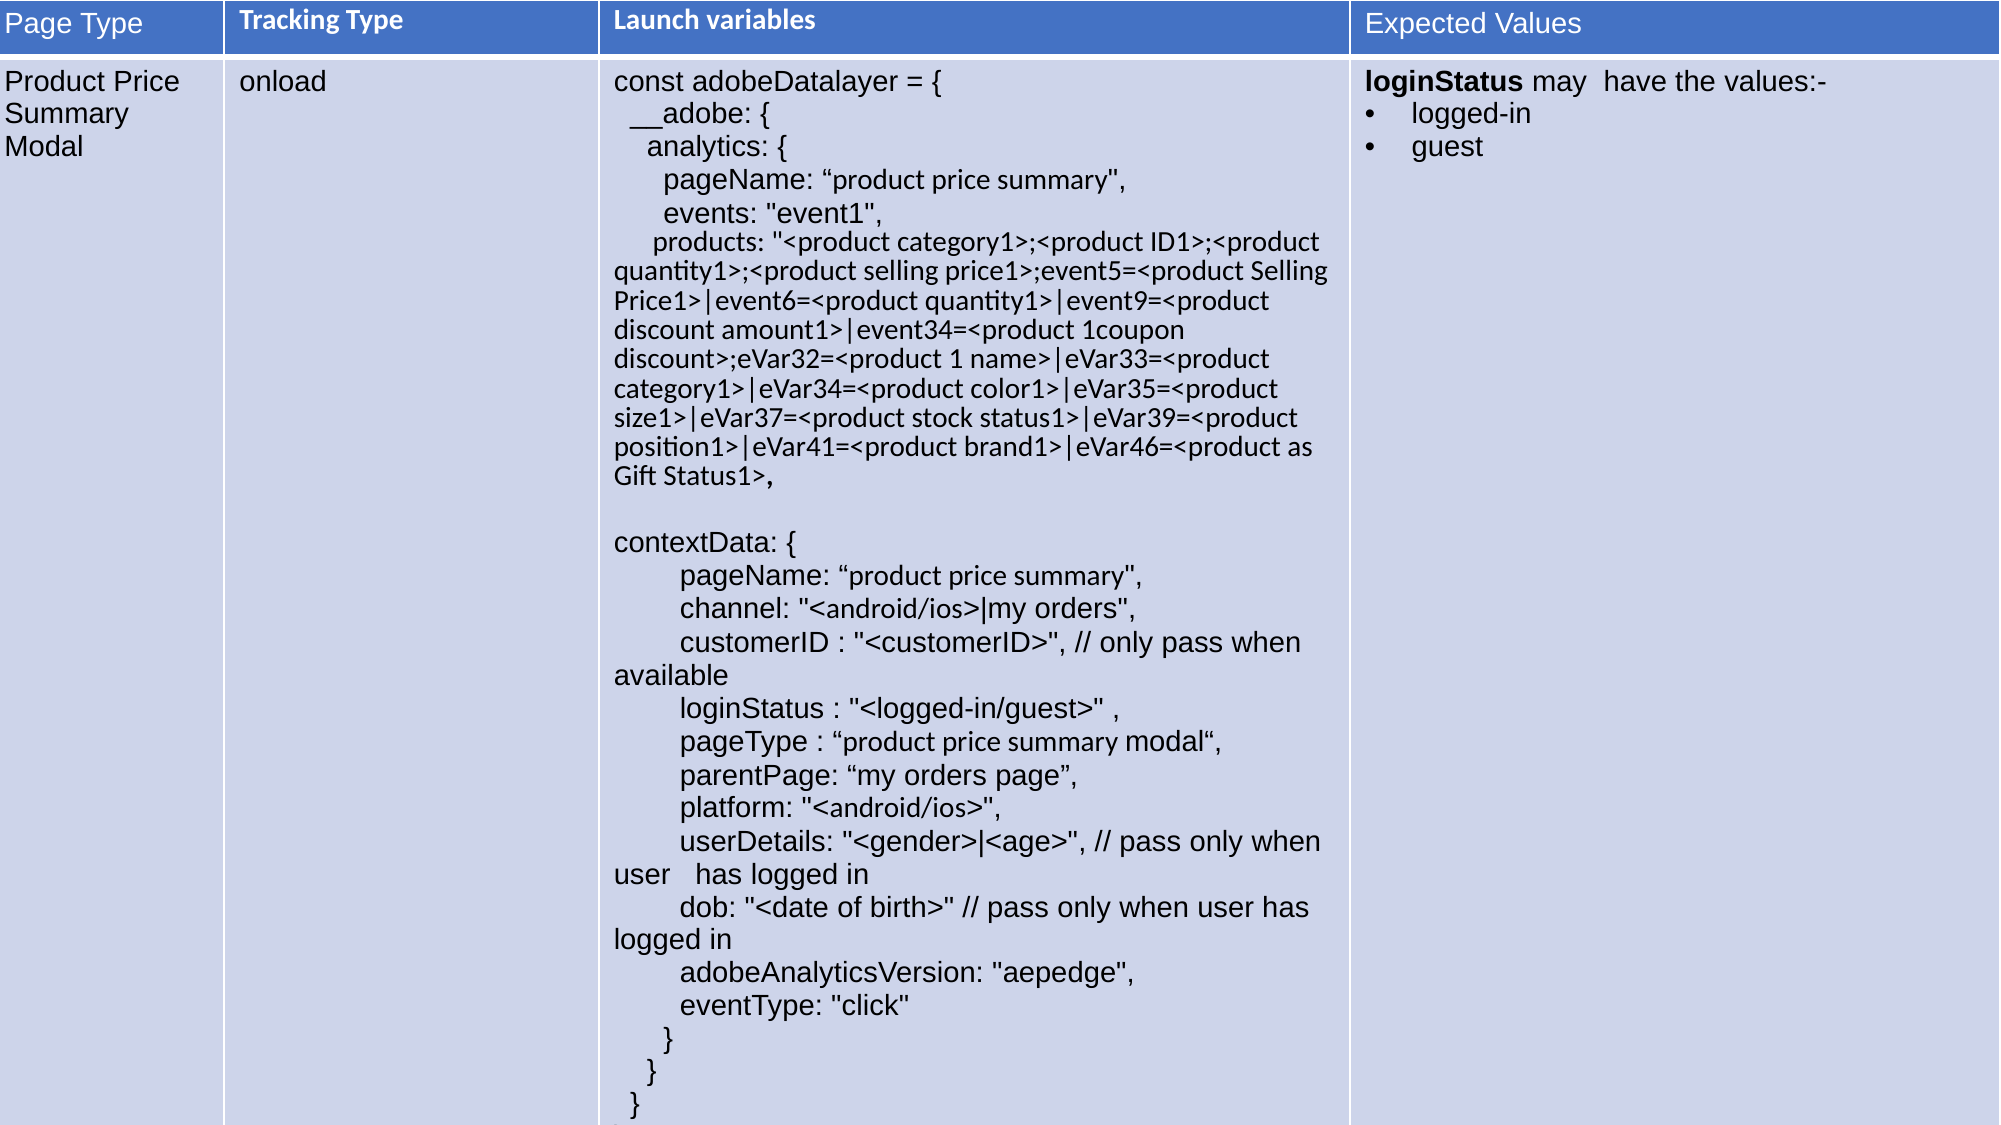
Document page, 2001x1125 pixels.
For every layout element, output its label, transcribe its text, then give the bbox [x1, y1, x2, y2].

table_cell onload [225, 60, 598, 1125]
table_cell Product Price Summary Modal [0, 60, 223, 1125]
table_header Page Type [0, 1, 223, 54]
table_header Tracking Type [225, 1, 598, 54]
table_header Expected Values [1351, 1, 1999, 54]
table_header Launch variables [600, 1, 1349, 54]
table_cell const adobeDatalayer = { __adobe: { analytics: { pageName: “product price summary", events: "event1", products: "<product category1>;<product ID1>;<product quantity1>;<product selling price1>;event5=<product Selling Price1>|event6=<product quantity1>|event9=<product discount amount1>|event34=<product 1coupon discount>;eVar32=<product 1 name>|eVar33=<product category1>|eVar34=<product color1>|eVar35=<product size1>|eVar37=<product stock status1>|eVar39=<product position1>|eVar41=<product brand1>|eVar46=<product as Gift Status1>, contextData: { pageName: “product price summary", channel: "<android/ios>|my orders", customerID : "<customerID>", // only pass when available loginStatus : "<logged-in/guest>" , pageType : “product price summary modal“, parentPage: “my orders page”, platform: "<android/ios>", userDetails: "<gender>|<age>", // pass only when user has logged in dob: "<date of birth>" // pass only when user has logged in adobeAnalyticsVersion: "aepedge", eventType: "click" } } } }; let experienceEvent = new ExperienceEvent({ xdmData: xdmData, data: adobeDatalayer }); Edge.sendEvent(experienceEvent); [600, 60, 1349, 1125]
table_cell loginStatus may have the values:- logged-in guest [1351, 60, 1999, 1125]
